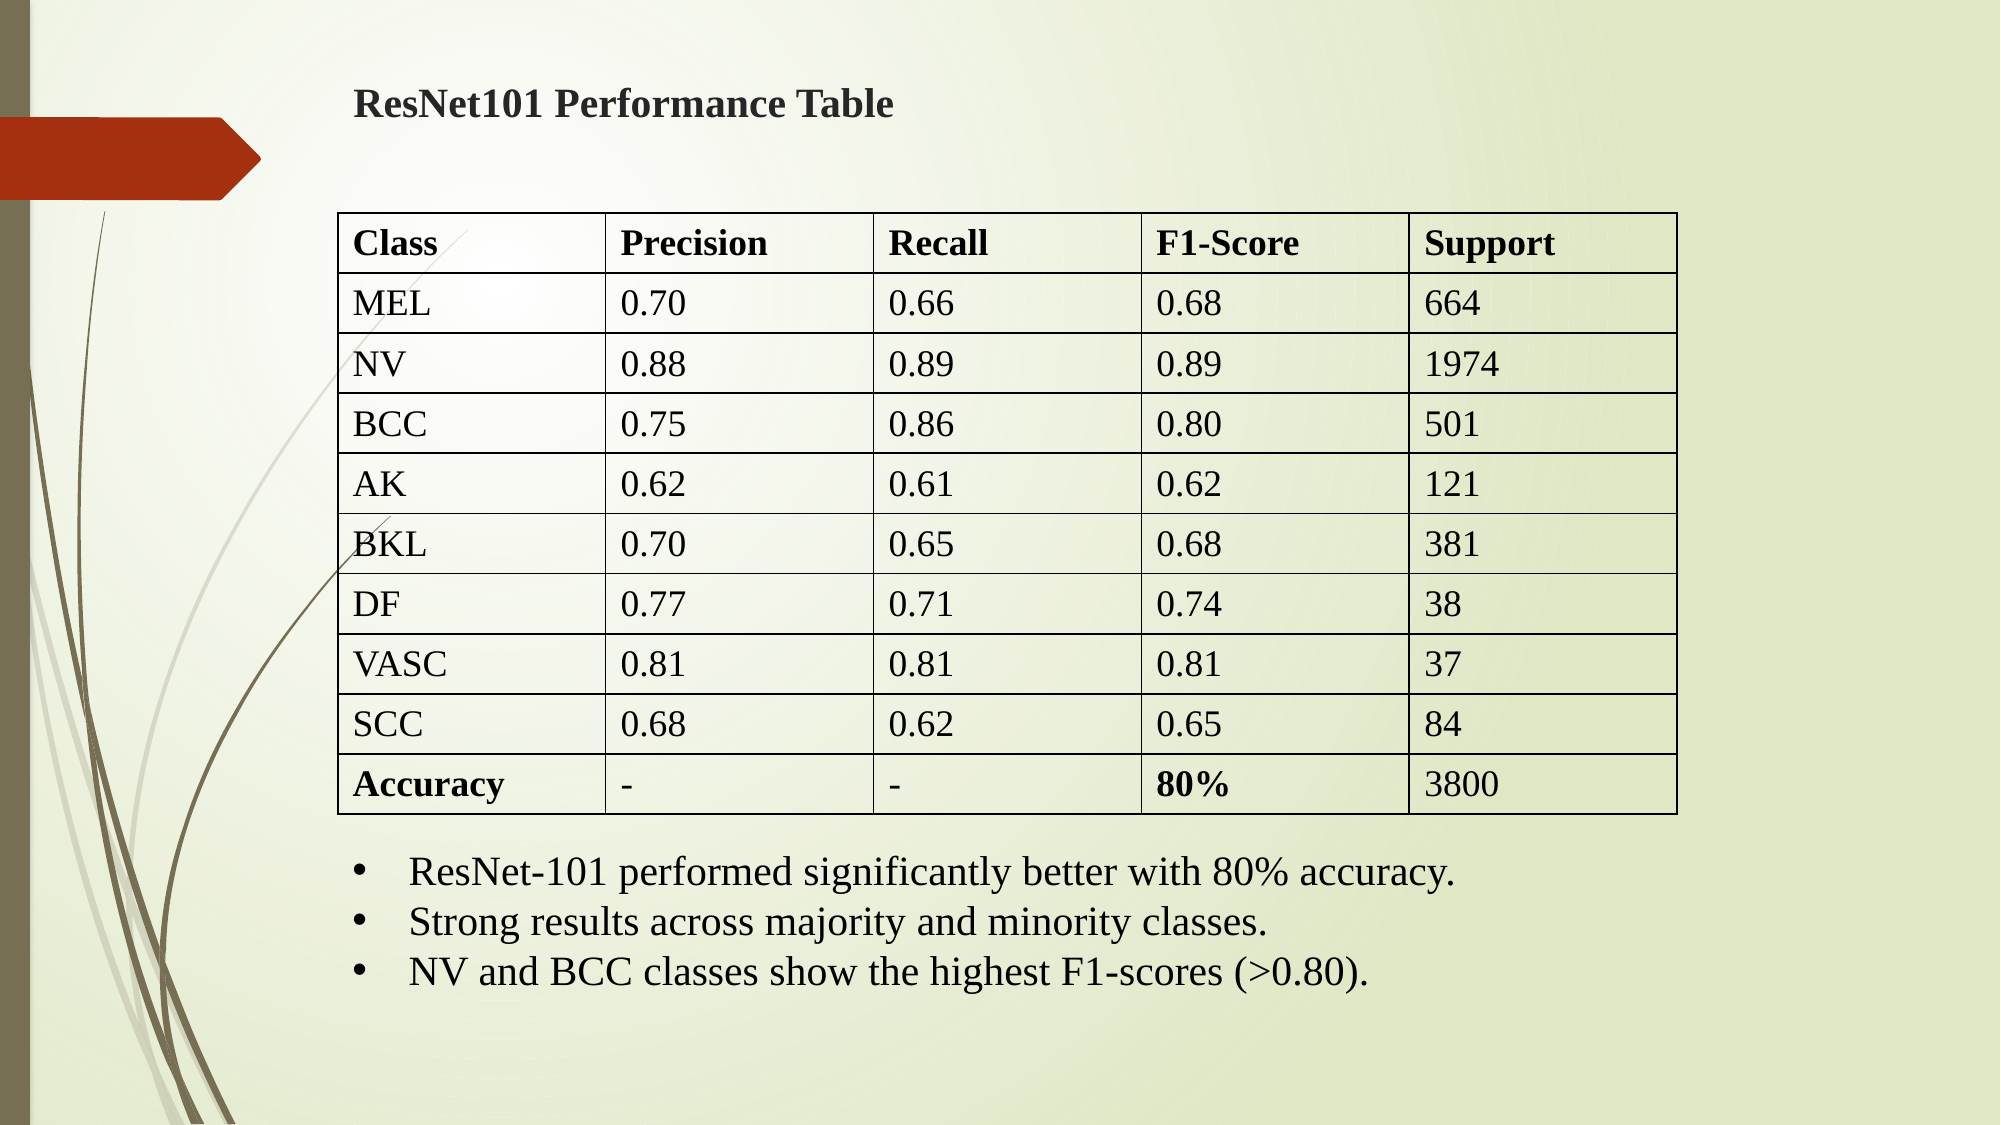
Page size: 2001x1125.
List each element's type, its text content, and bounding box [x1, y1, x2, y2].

table_cell 0.89 [874, 334, 1141, 392]
table_cell 0.75 [606, 394, 873, 452]
table_cell 0.81 [1142, 635, 1408, 693]
table_header Class [339, 214, 605, 272]
table_cell 121 [1410, 454, 1676, 513]
table_cell 0.68 [1142, 514, 1408, 573]
table_cell 38 [1410, 574, 1676, 633]
table_cell - [606, 755, 873, 813]
table_cell 84 [1410, 695, 1676, 753]
text_box ResNet-101 performed significantly better with 80% accuracy. Strong results across majority and minority classes. NV and BCC classes show the highest F1-scores (>0.80). [337, 836, 1730, 1002]
table_cell DF [339, 574, 605, 633]
table_cell 0.62 [606, 454, 873, 513]
table_cell MEL [339, 274, 605, 332]
table_header Precision [606, 214, 873, 272]
table_cell NV [339, 334, 605, 392]
table_cell BKL [339, 514, 605, 573]
table_cell 1974 [1410, 334, 1676, 392]
table_cell 0.74 [1142, 574, 1408, 633]
table_cell 0.71 [874, 574, 1141, 633]
table_cell 0.81 [874, 635, 1141, 693]
table_cell 0.62 [1142, 454, 1408, 513]
table_cell - [874, 755, 1141, 813]
table_cell 0.86 [874, 394, 1141, 452]
table_cell SCC [339, 695, 605, 753]
table_cell 0.61 [874, 454, 1141, 513]
table_cell 0.89 [1142, 334, 1408, 392]
table_header F1-Score [1142, 214, 1408, 272]
table_cell 37 [1410, 635, 1676, 693]
table_cell 664 [1410, 274, 1676, 332]
table_cell BCC [339, 394, 605, 452]
table_cell 0.65 [874, 514, 1141, 573]
table_cell 501 [1410, 394, 1676, 452]
table_cell Accuracy [339, 755, 605, 813]
table_cell 0.68 [606, 695, 873, 753]
table_cell 0.65 [1142, 695, 1408, 753]
table_cell 80% [1142, 755, 1408, 813]
table_cell 0.70 [606, 514, 873, 573]
table_cell 0.66 [874, 274, 1141, 332]
table_cell 0.70 [606, 274, 873, 332]
table_cell AK [339, 454, 605, 513]
table_header Recall [874, 214, 1141, 272]
title ResNet101 Performance Table [338, 68, 1801, 171]
table_cell VASC [339, 635, 605, 693]
table_cell 0.77 [606, 574, 873, 633]
table_cell 0.68 [1142, 274, 1408, 332]
table_cell 381 [1410, 514, 1676, 573]
table_cell 0.88 [606, 334, 873, 392]
table_cell 0.81 [606, 635, 873, 693]
table_header Support [1410, 214, 1676, 272]
table_cell 0.80 [1142, 394, 1408, 452]
table_cell 3800 [1410, 755, 1676, 813]
table_cell 0.62 [874, 695, 1141, 753]
